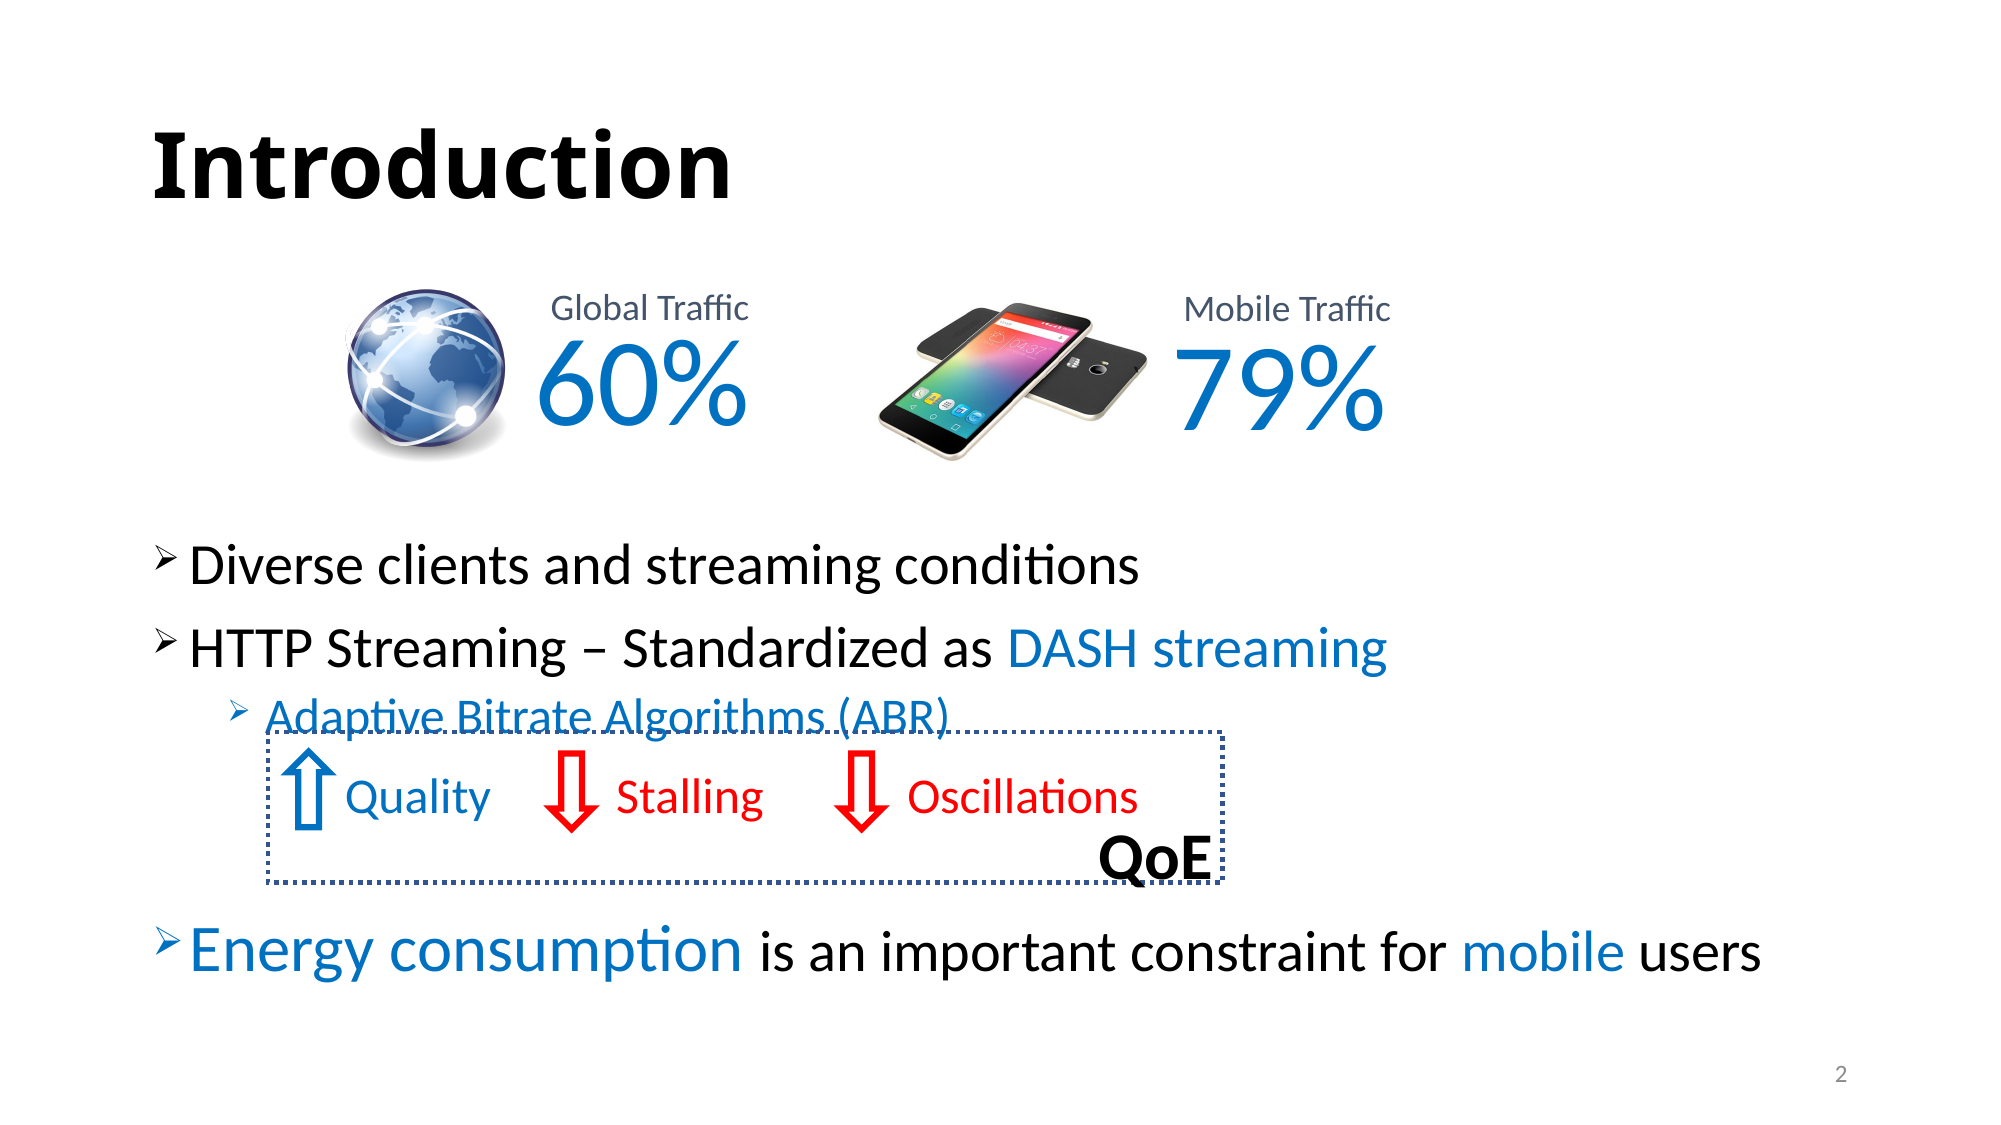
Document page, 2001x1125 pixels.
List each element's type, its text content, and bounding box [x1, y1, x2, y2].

picture [329, 275, 519, 465]
slide_number 2 [1412, 1042, 1863, 1103]
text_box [267, 731, 1229, 902]
title Introduction [137, 59, 1863, 278]
text_box 60% [519, 292, 765, 458]
text_box Mobile Traffic [1168, 278, 1407, 337]
picture [874, 292, 1151, 465]
text_box Global Traffic [535, 278, 765, 336]
text_box 79% [1156, 298, 1403, 463]
list Diverse clients and streaming conditions HTTP Streaming – Standardized as DASH streaming Adaptive Bitrate Algorithms (ABR) Energy consumption is an important constraint for mobile users [137, 435, 1863, 1125]
